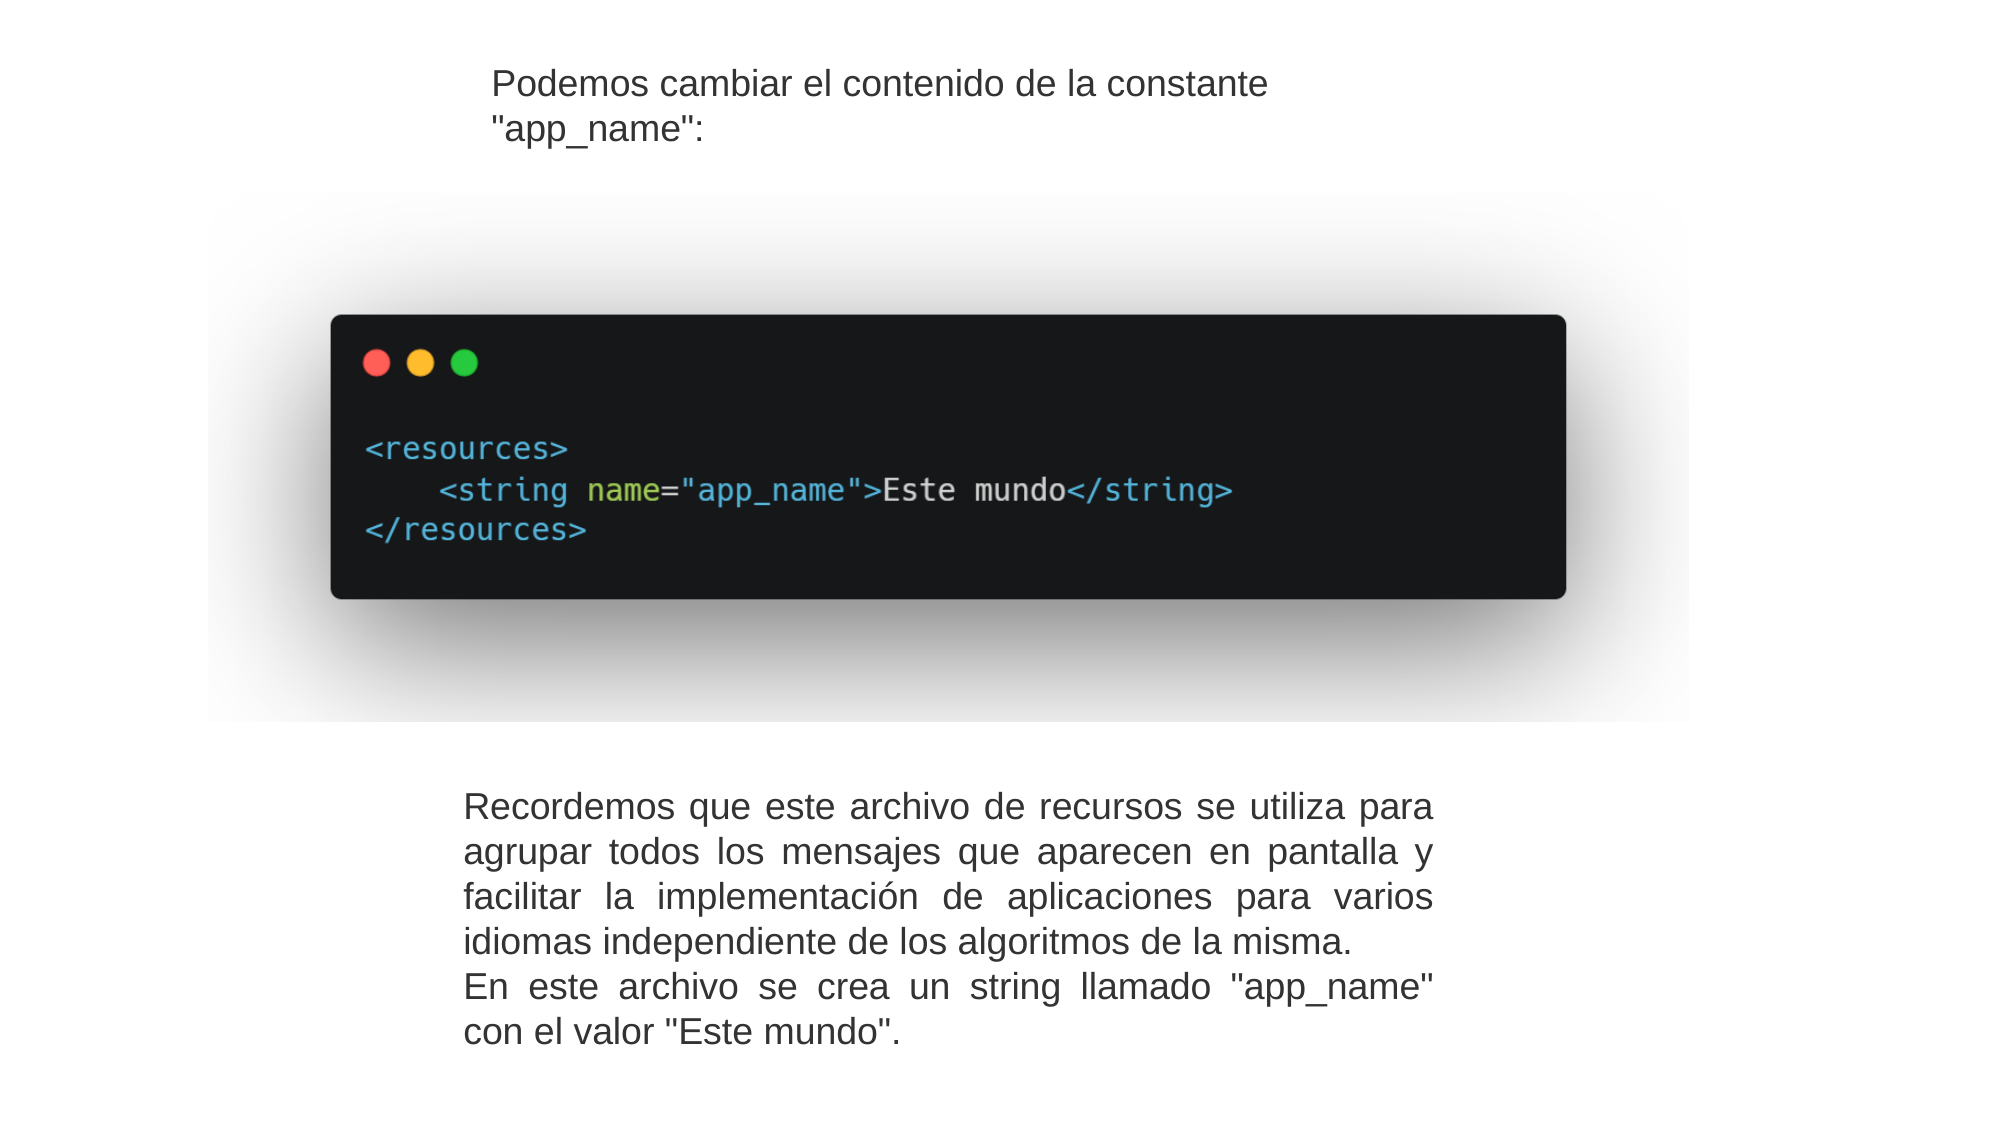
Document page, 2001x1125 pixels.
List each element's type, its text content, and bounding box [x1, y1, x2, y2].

picture [208, 192, 1689, 722]
text_box Podemos cambiar el contenido de la constante "app_name": [476, 52, 1477, 157]
text_box Recordemos que este archivo de recursos se utiliza para agrupar todos los mensajes que aparecen en pantalla y facilitar la implementación de aplicaciones para varios idiomas independiente de los algoritmos de la misma. En este archivo se crea un string llamado "app_name" con el valor "Este mundo". [448, 774, 1449, 1060]
